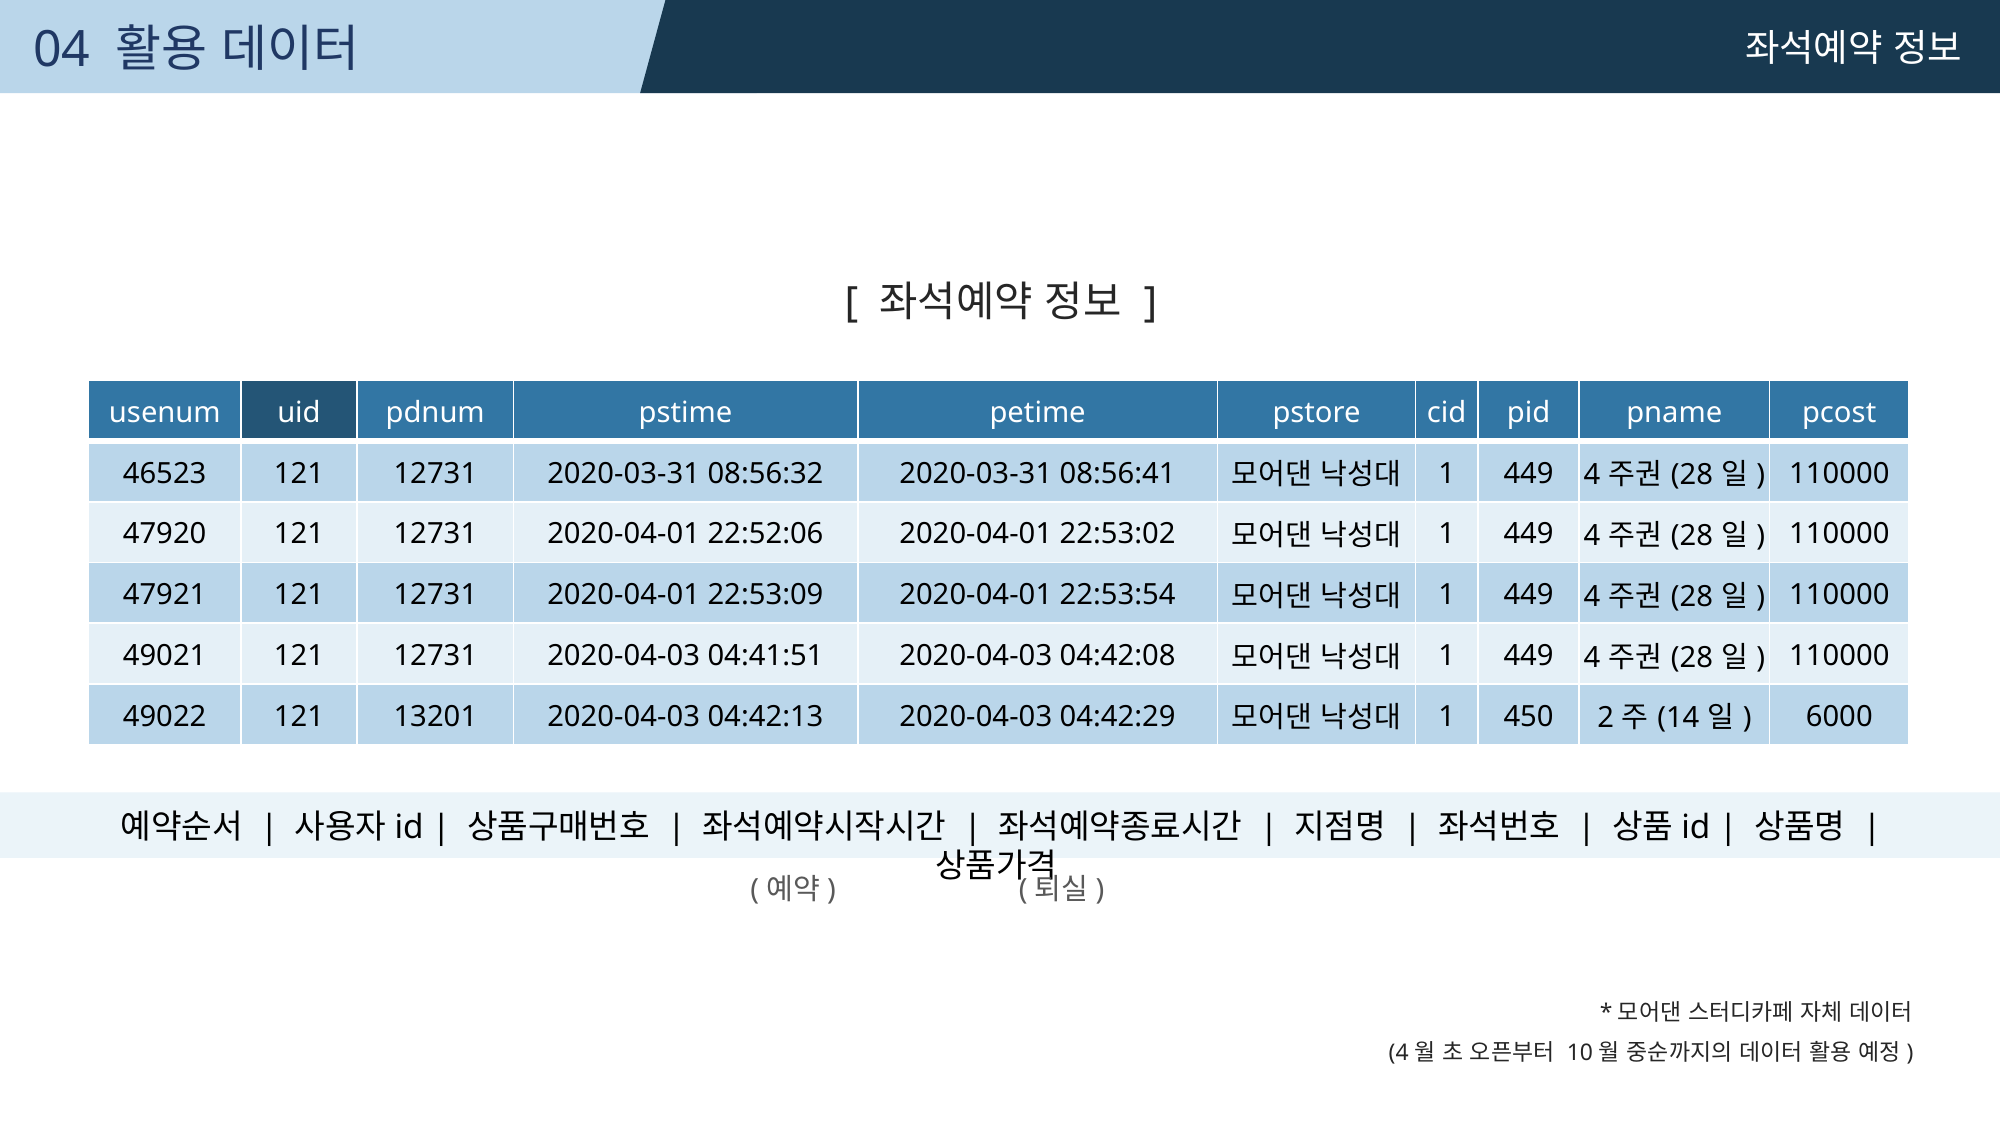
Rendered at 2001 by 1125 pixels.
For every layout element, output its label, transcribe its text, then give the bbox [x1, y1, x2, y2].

table_header uid [242, 381, 356, 438]
table_cell 2020-04-03 04:42:29 [859, 685, 1217, 744]
table_cell 110000 [1770, 503, 1908, 562]
table_cell 12731 [358, 563, 513, 622]
table_cell 1 [1416, 624, 1477, 683]
table_cell 449 [1479, 563, 1578, 622]
table_cell 4주권(28일) [1580, 503, 1769, 562]
table_header usenum [89, 381, 240, 438]
table_cell 2020-04-01 22:52:06 [514, 503, 857, 562]
table_cell 12731 [358, 624, 513, 683]
table_cell 2020-04-01 22:53:02 [859, 503, 1217, 562]
table_cell 121 [242, 563, 356, 622]
table_cell 2020-04-03 04:42:13 [514, 685, 857, 744]
text_box (퇴실) [999, 863, 1124, 913]
table_cell 450 [1479, 685, 1578, 744]
text_box [638, 0, 2000, 95]
text_box 좌석예약 정보 [1215, 16, 1978, 76]
table_cell 6000 [1770, 685, 1908, 744]
text_box [ 좌석예약 정보 ] [817, 266, 1185, 332]
table_header petime [859, 381, 1217, 438]
table_header pname [1580, 381, 1769, 438]
table_cell 121 [242, 685, 356, 744]
table_cell 4주권(28일) [1580, 444, 1769, 501]
table_cell 110000 [1770, 624, 1908, 683]
table_cell 12731 [358, 444, 513, 501]
table_header pdnum [358, 381, 513, 438]
table_cell 1 [1416, 444, 1477, 501]
table_cell 4주권(28일) [1580, 563, 1769, 622]
table_cell 121 [242, 503, 356, 562]
table_cell 110000 [1770, 444, 1908, 501]
table_cell 49022 [89, 685, 240, 744]
text_box [0, 791, 2000, 859]
table_header cid [1416, 381, 1477, 438]
table_cell 2020-03-31 08:56:32 [514, 444, 857, 501]
table_cell 12731 [358, 503, 513, 562]
table_cell 449 [1479, 444, 1578, 501]
text_box 예약순서 | 사용자id | 상품구매번호 | 좌석예약시작시간 | 좌석예약종료시간 | 지점명 | 좌석번호 | 상품id | 상품명 | 상품가격 [102, 797, 1900, 892]
table_cell 1 [1416, 563, 1477, 622]
table_cell 47921 [89, 563, 240, 622]
table_header pcost [1770, 381, 1908, 438]
table_cell 모어댄 낙성대 [1218, 563, 1415, 622]
table_header pid [1479, 381, 1578, 438]
table_cell 2020-04-01 22:53:09 [514, 563, 857, 622]
table_cell 모어댄 낙성대 [1218, 444, 1415, 501]
table_cell 13201 [358, 685, 513, 744]
table_cell 449 [1479, 503, 1578, 562]
table_cell 121 [242, 444, 356, 501]
table_cell 2주(14일) [1580, 685, 1769, 744]
table_cell 110000 [1770, 563, 1908, 622]
table_cell 2020-04-01 22:53:54 [859, 563, 1217, 622]
table_cell 4주권(28일) [1580, 624, 1769, 683]
table_cell 1 [1416, 685, 1477, 744]
text_box (예약) [731, 863, 855, 913]
table_cell 449 [1479, 624, 1578, 683]
table_cell 모어댄 낙성대 [1218, 624, 1415, 683]
table_cell 2020-03-31 08:56:41 [859, 444, 1217, 501]
table_cell 1 [1416, 503, 1477, 562]
table_cell 모어댄 낙성대 [1218, 503, 1415, 562]
table_cell 49021 [89, 624, 240, 683]
text_box *모어댄 스터디카페 자체 데이터 (4월 초 오픈부터 10월 중순까지의 데이터 활용 예정) [1373, 990, 1929, 1073]
table_cell 47920 [89, 503, 240, 562]
table_cell 46523 [89, 444, 240, 501]
table_cell 121 [242, 624, 356, 683]
table_cell 2020-04-03 04:42:08 [859, 624, 1217, 683]
table_cell 모어댄 낙성대 [1218, 685, 1415, 744]
table_header pstime [514, 381, 857, 438]
table_header pstore [1218, 381, 1415, 438]
text_box 04 활용 데이터 [18, 8, 375, 84]
text_box [0, 0, 664, 94]
table_cell 2020-04-03 04:41:51 [514, 624, 857, 683]
